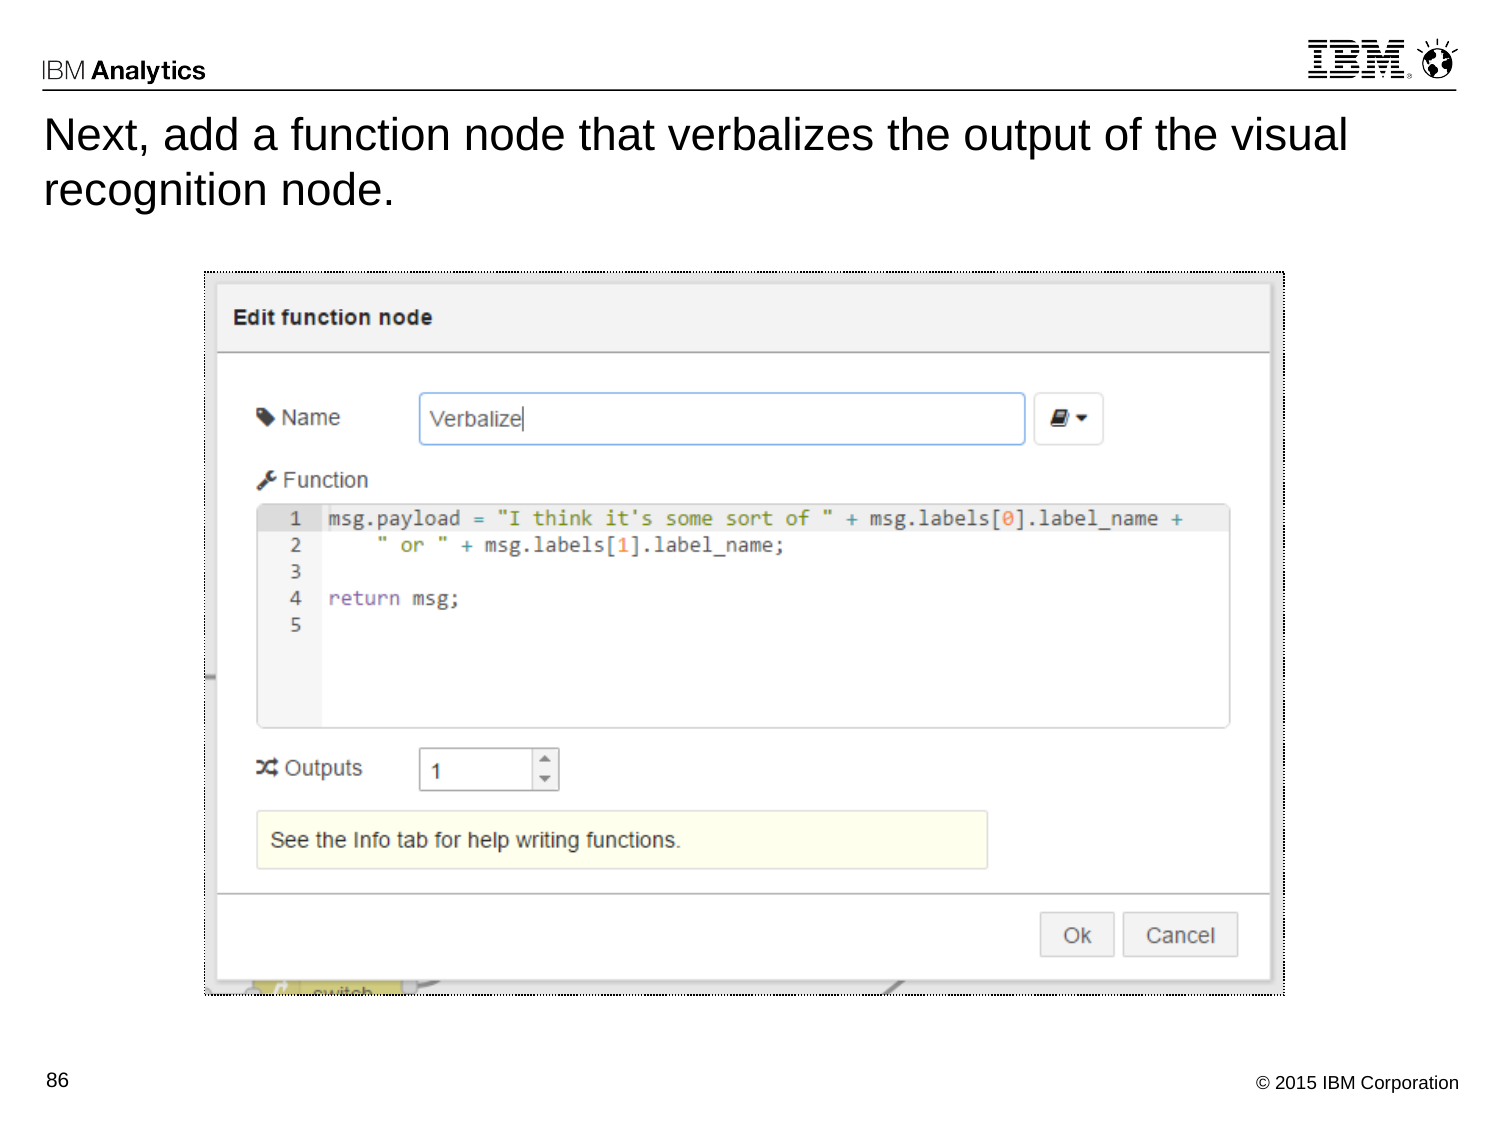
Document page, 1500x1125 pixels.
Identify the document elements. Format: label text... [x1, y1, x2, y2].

title Next, add a function node that verbalizes the output of the visual recognition node. [43, 97, 1446, 263]
picture [1294, 24, 1469, 91]
picture [204, 272, 1284, 995]
picture [24, 42, 224, 99]
